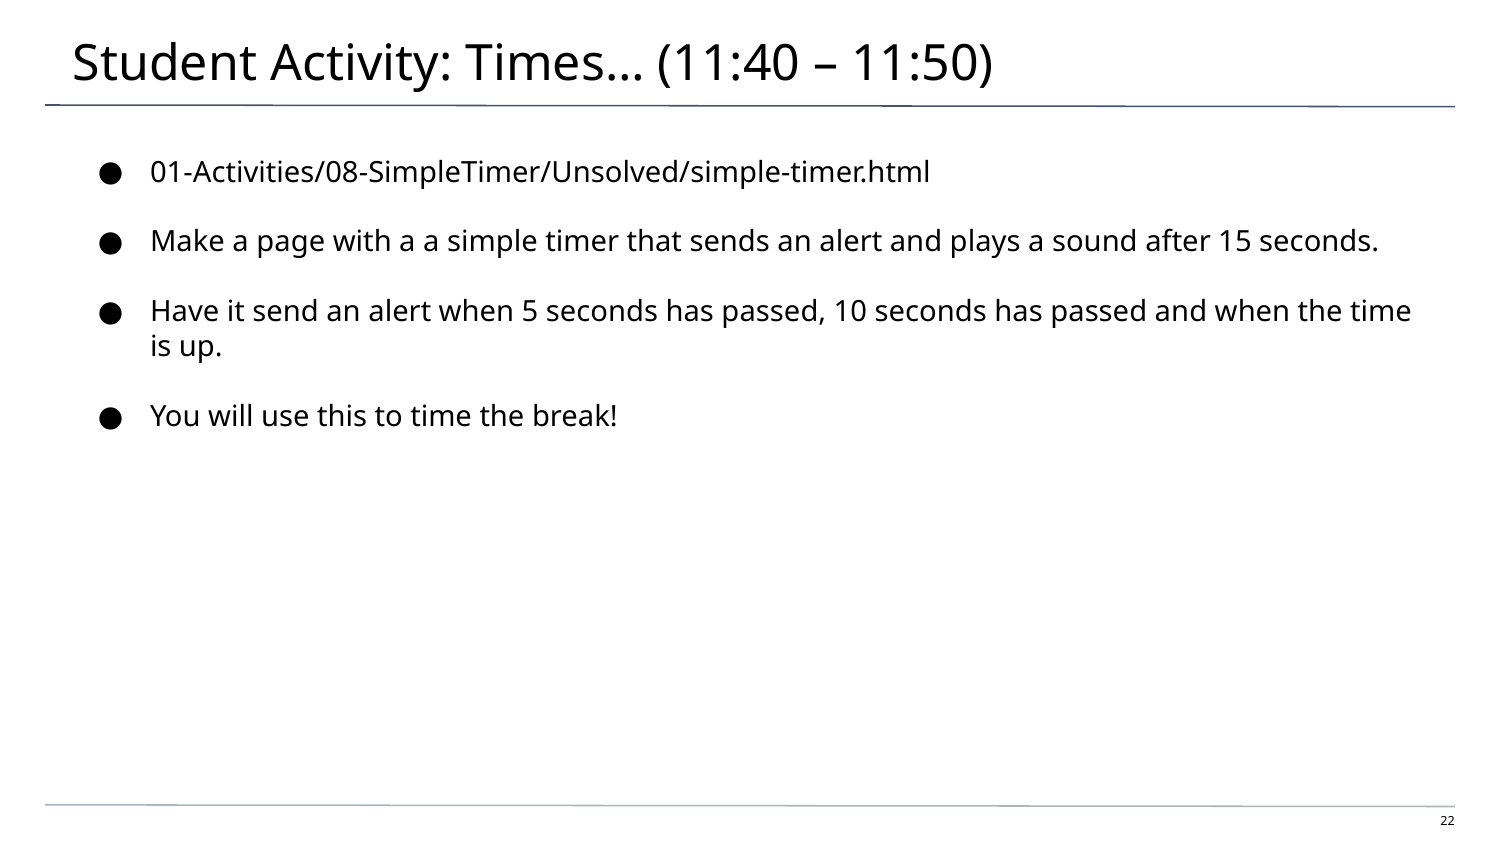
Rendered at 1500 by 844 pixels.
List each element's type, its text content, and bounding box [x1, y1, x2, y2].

list 01-Activities/08-SimpleTimer/Unsolved/simple-timer.html Make a page with a a simple timer that sends an alert and plays a sound after 15 seconds. Have it send an alert when 5 seconds has passed, 10 seconds has passed and when the time is up. You will use this to time the break! [0, 117, 1500, 805]
title Student Activity: Times… (11:40 – 11:50) [0, 0, 1500, 88]
